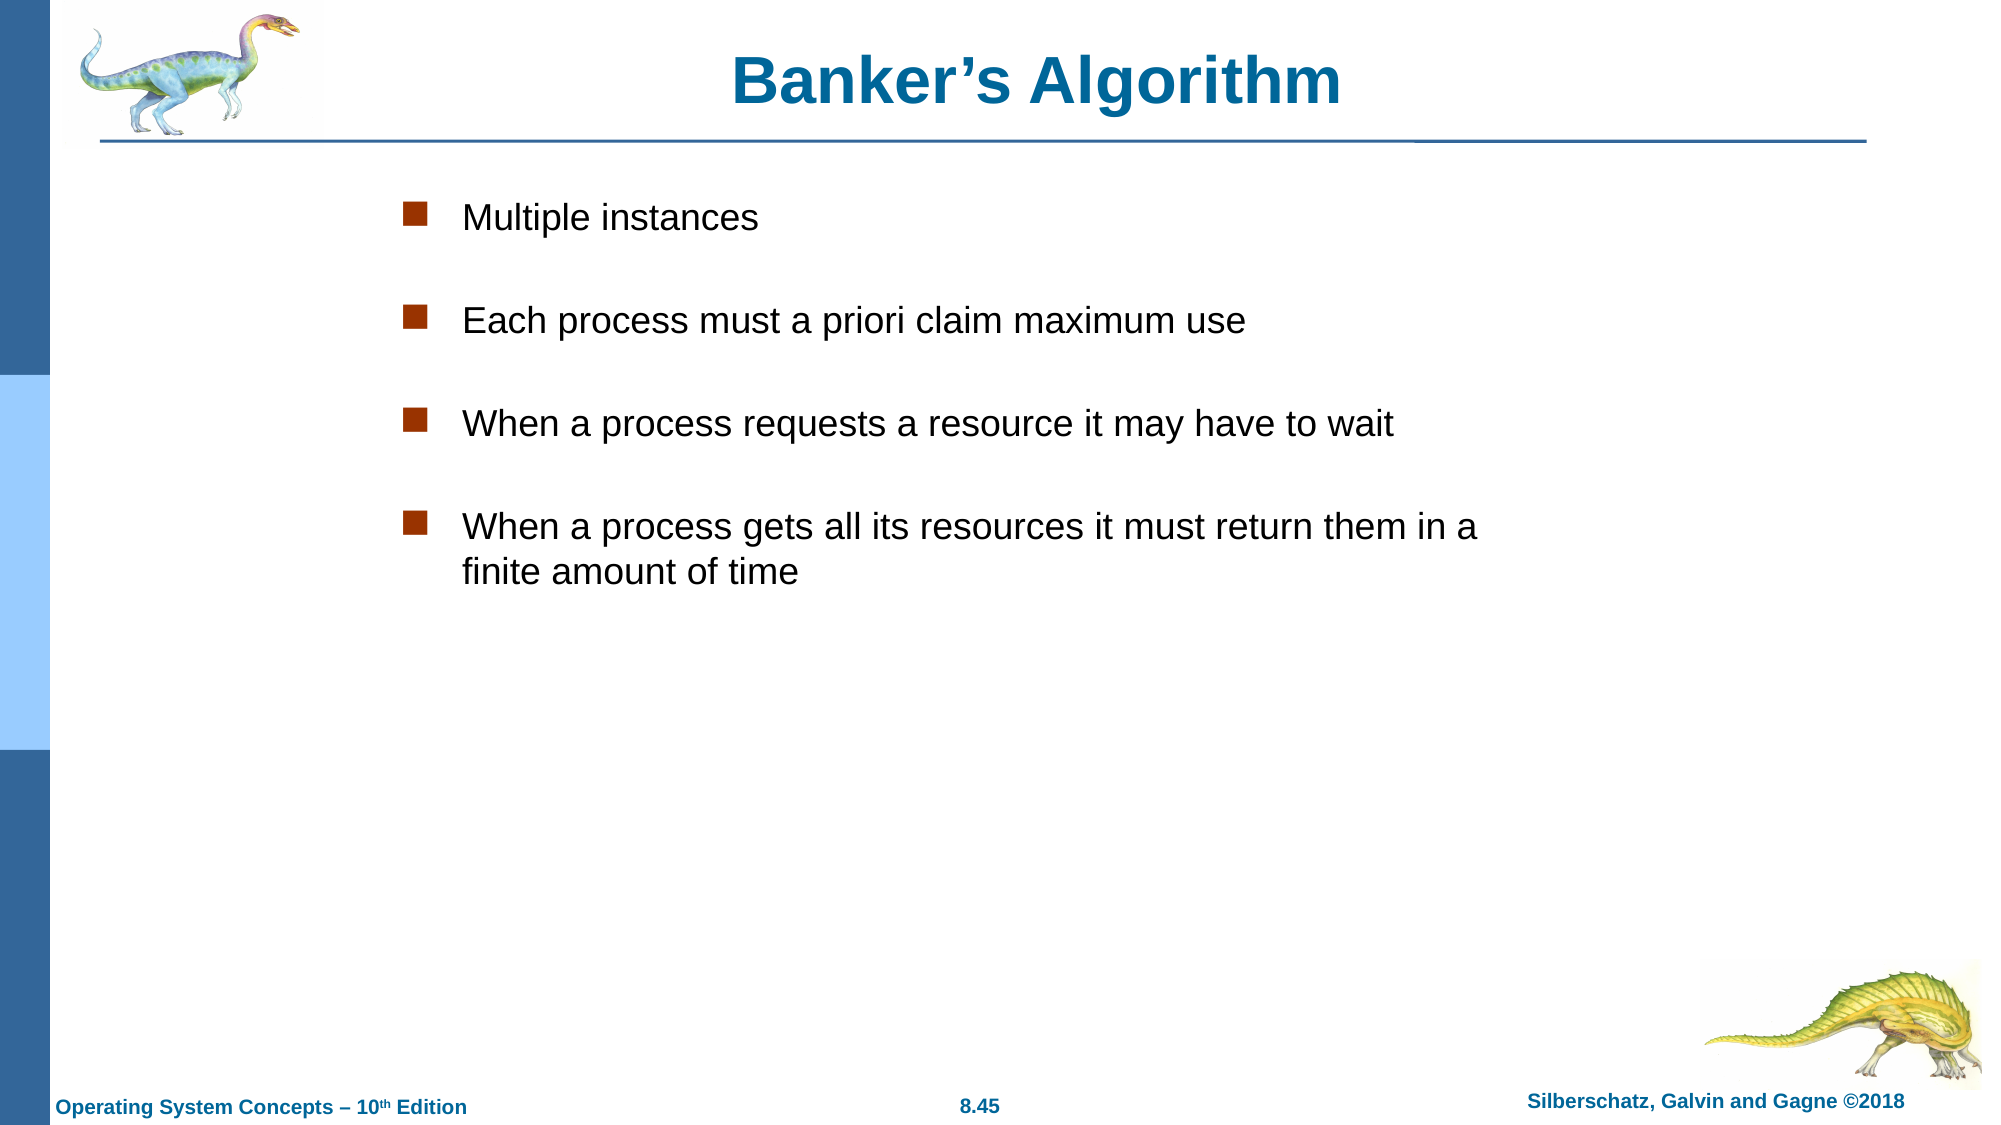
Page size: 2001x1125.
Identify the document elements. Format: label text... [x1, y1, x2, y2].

picture [62, 0, 324, 149]
title Banker’s Algorithm [399, 29, 1675, 125]
picture [1700, 959, 1982, 1090]
list Multiple instances Each process must a priori claim maximum use When a process requests a resource it may have to wait When a process gets all its resources it must return them in a finite amount of time [390, 185, 1500, 914]
